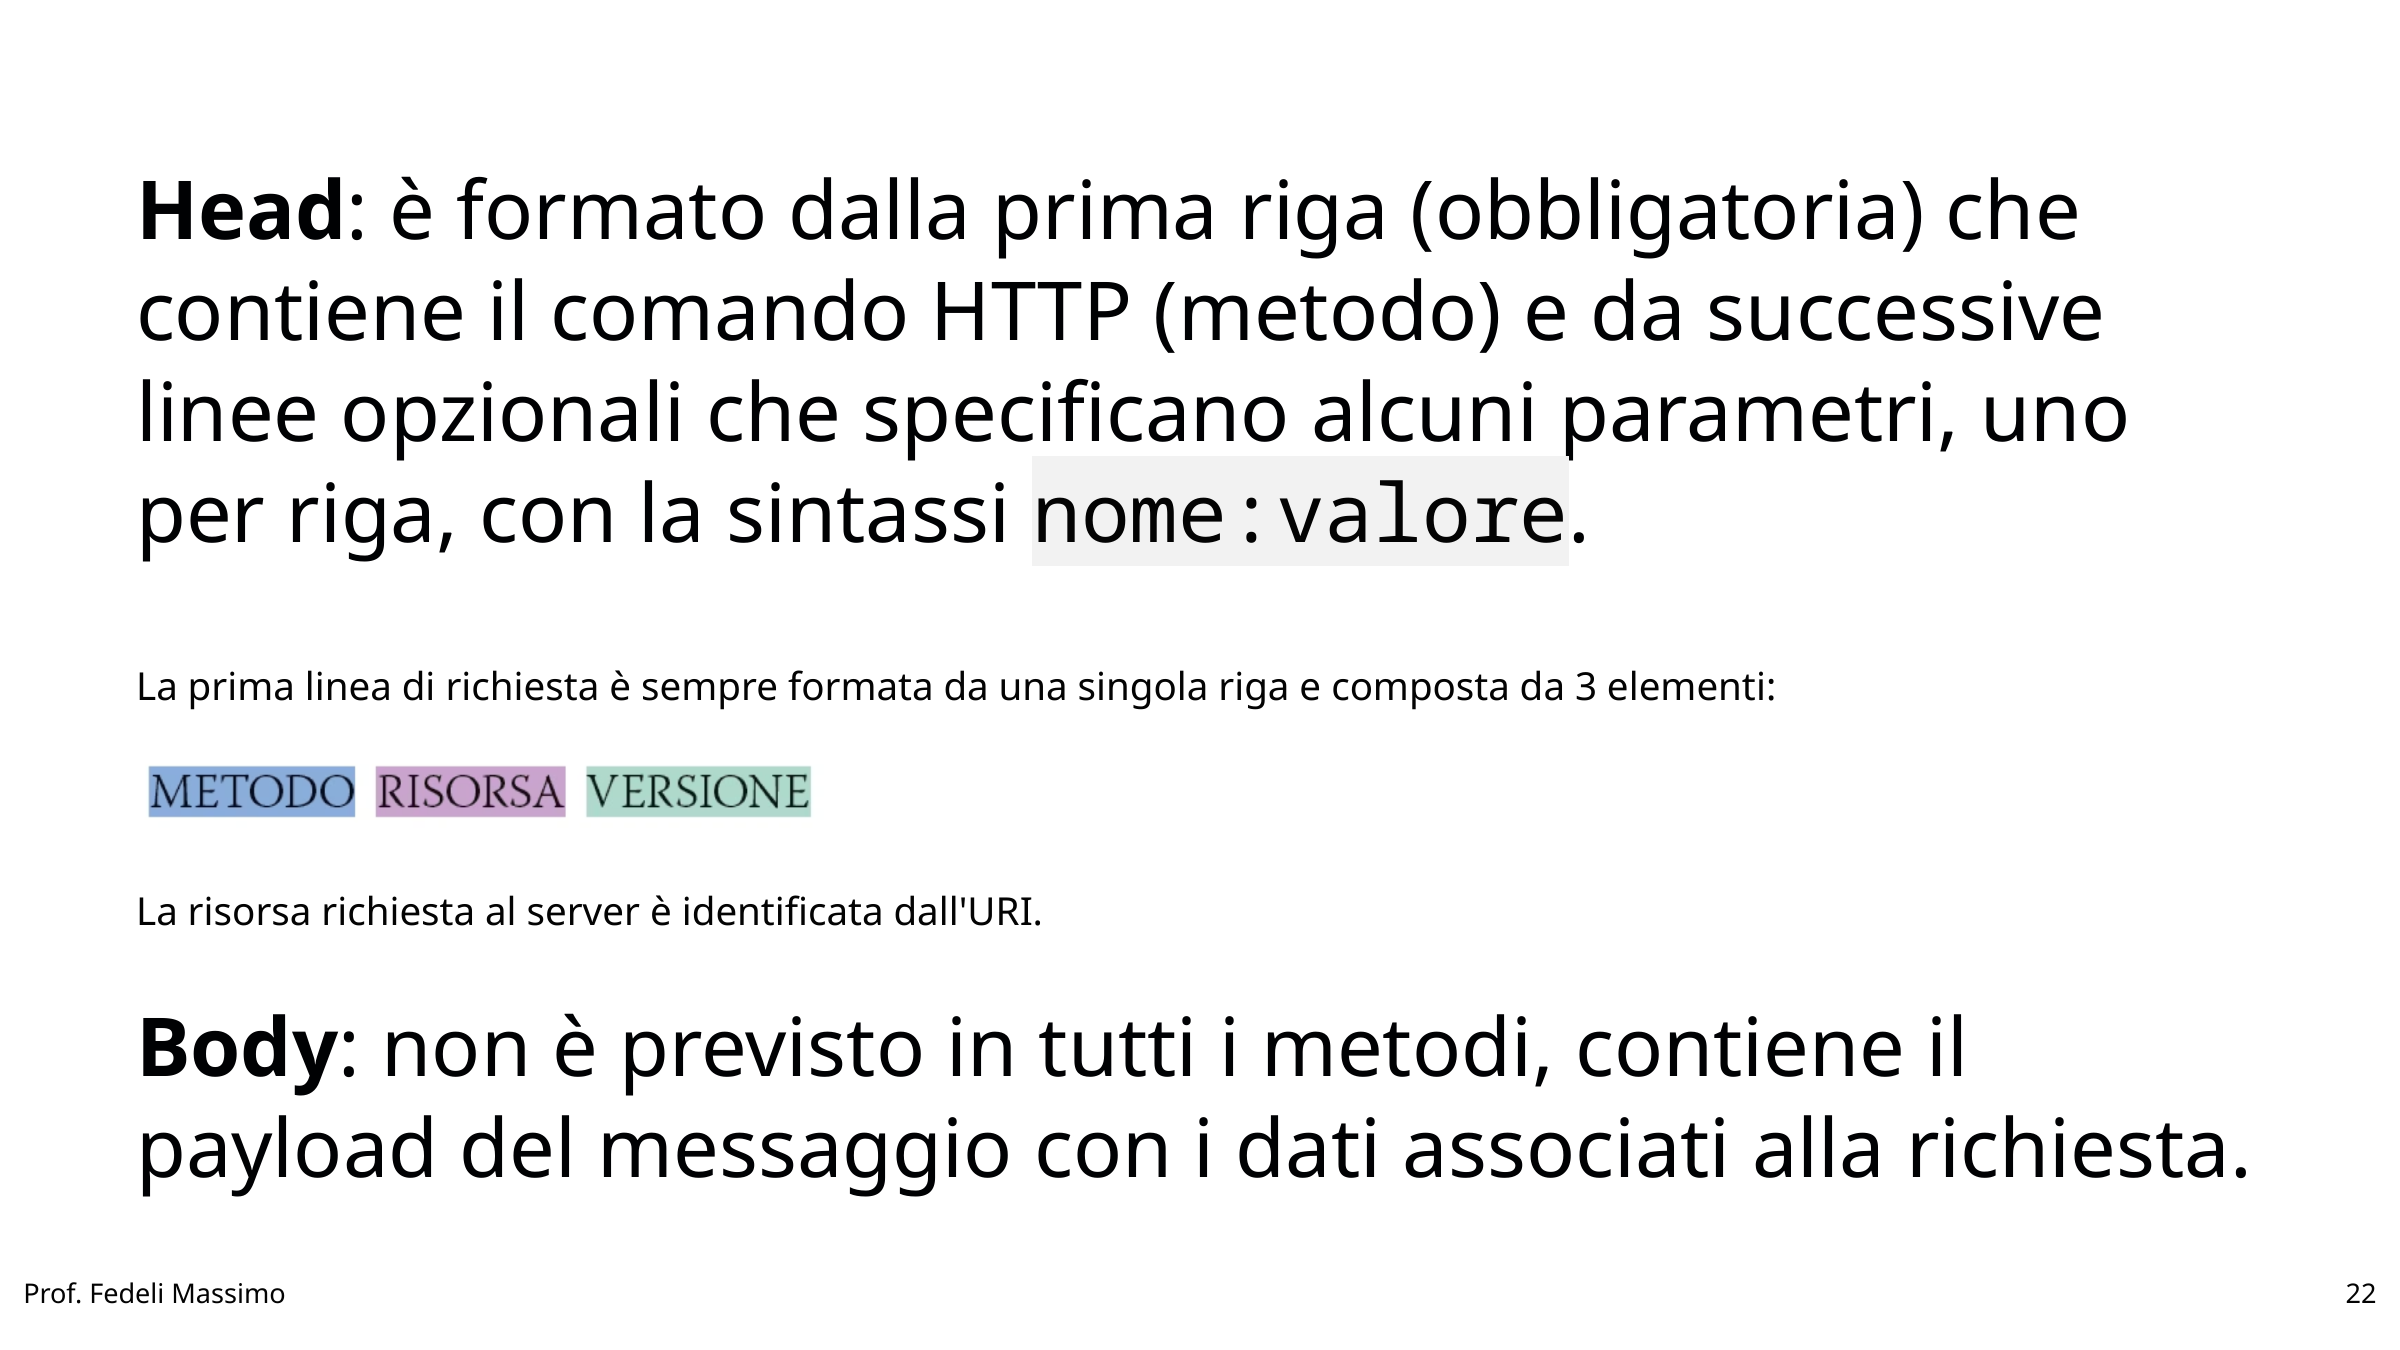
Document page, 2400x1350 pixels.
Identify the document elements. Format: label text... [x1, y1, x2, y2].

text_box La risorsa richiesta al server è identificata dall'URI. [135, 871, 2264, 934]
text_box 22 [2318, 1266, 2377, 1310]
text_box Body: non è previsto in tutti i metodi, contiene il payload del messaggio con i dati associati alla richiesta. [135, 991, 2264, 1196]
text_box La prima linea di richiesta è sempre formata da una singola riga e composta da 3 elementi: [135, 646, 2264, 710]
text_box Prof. Fedeli Massimo [23, 1266, 287, 1310]
text_box Head: è formato dalla prima riga (obbligatoria) che contiene il comando HTTP (metodo) e da successive linee opzionali che specificano alcuni parametri, uno per riga, con la sintassi nome:valore. [135, 154, 2264, 570]
picture [135, 752, 826, 828]
